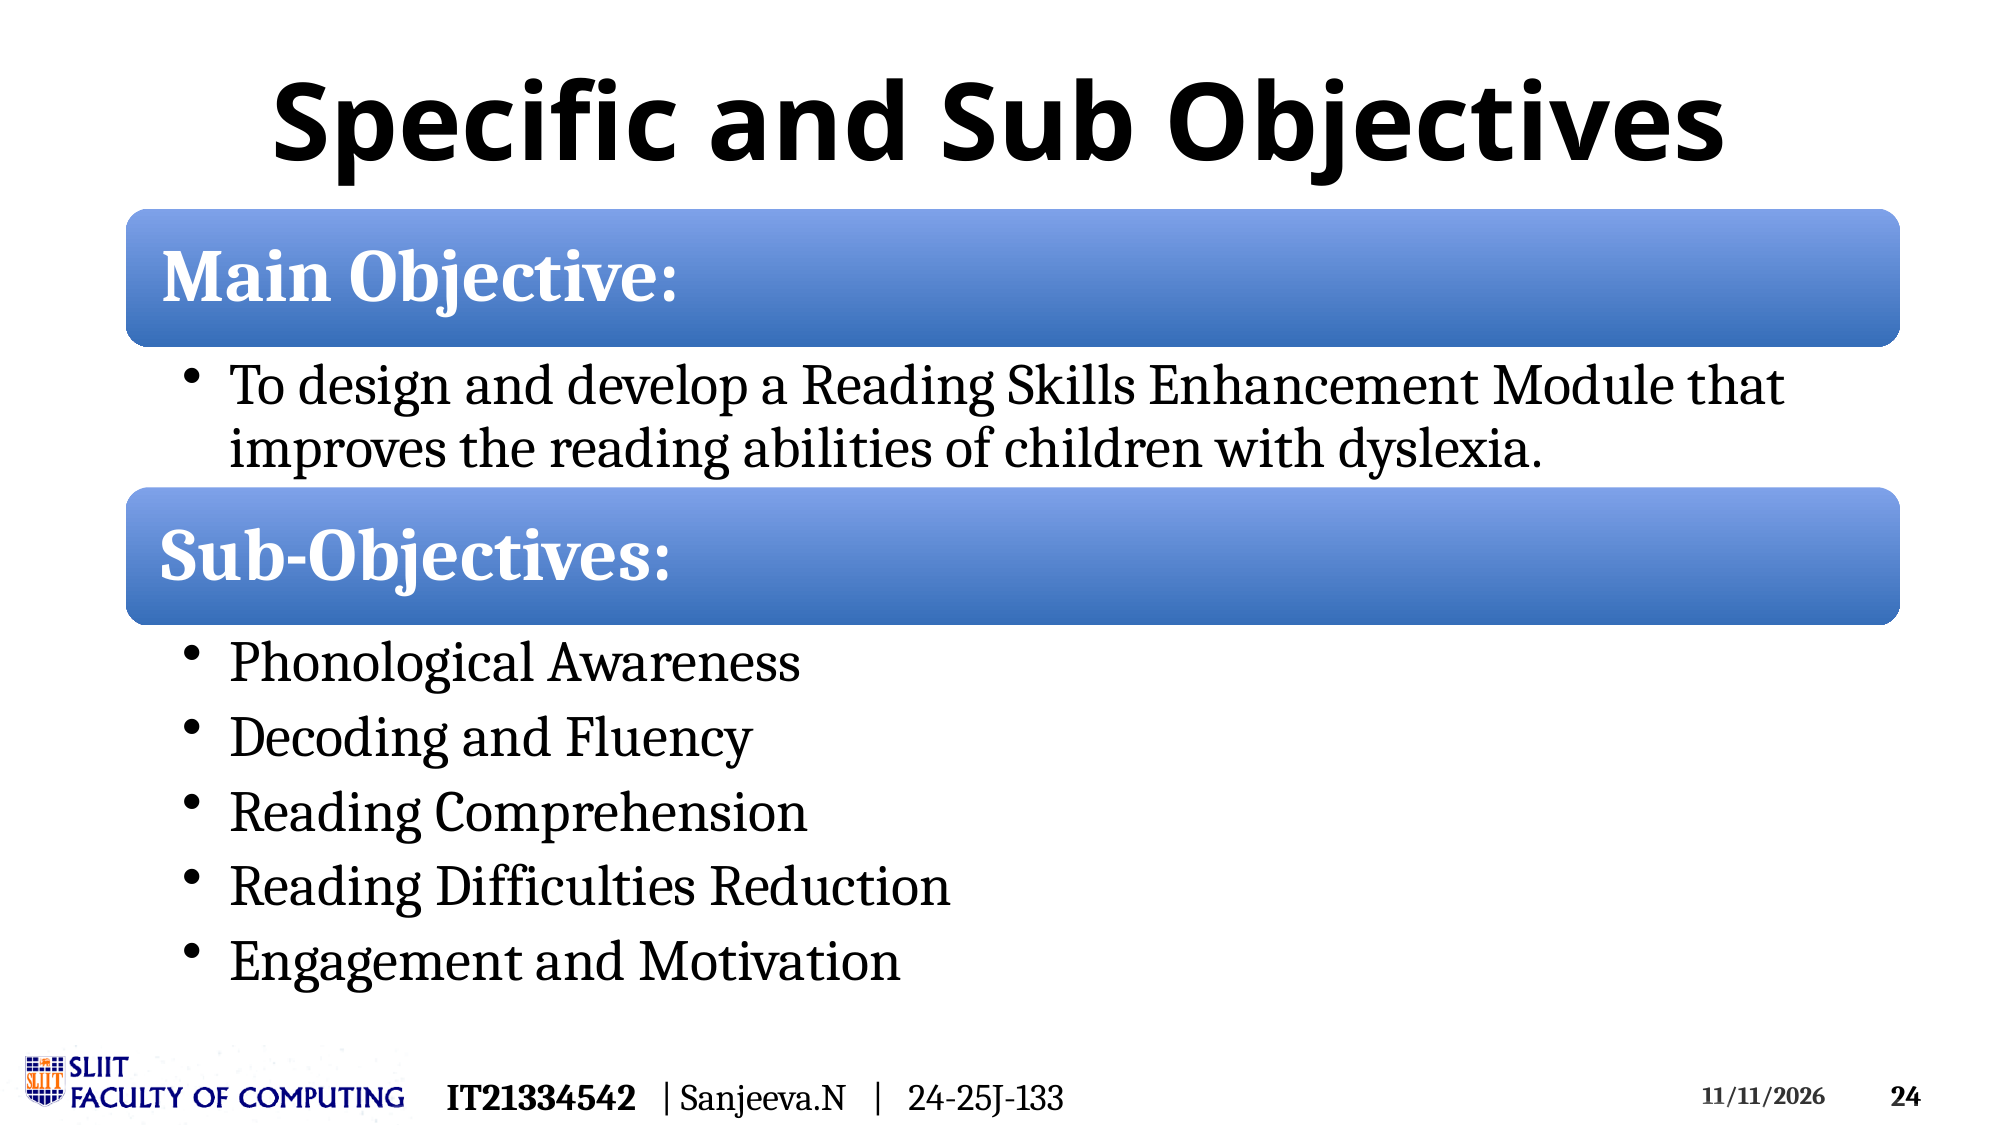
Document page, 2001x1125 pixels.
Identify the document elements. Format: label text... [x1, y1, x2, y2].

title Specific and Sub Objectives [99, 44, 1900, 268]
picture [0, 1045, 413, 1124]
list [125, 207, 1901, 1006]
text_box IT21334542 | Sanjeeva.N | 24-25J-133 [430, 1063, 1552, 1125]
